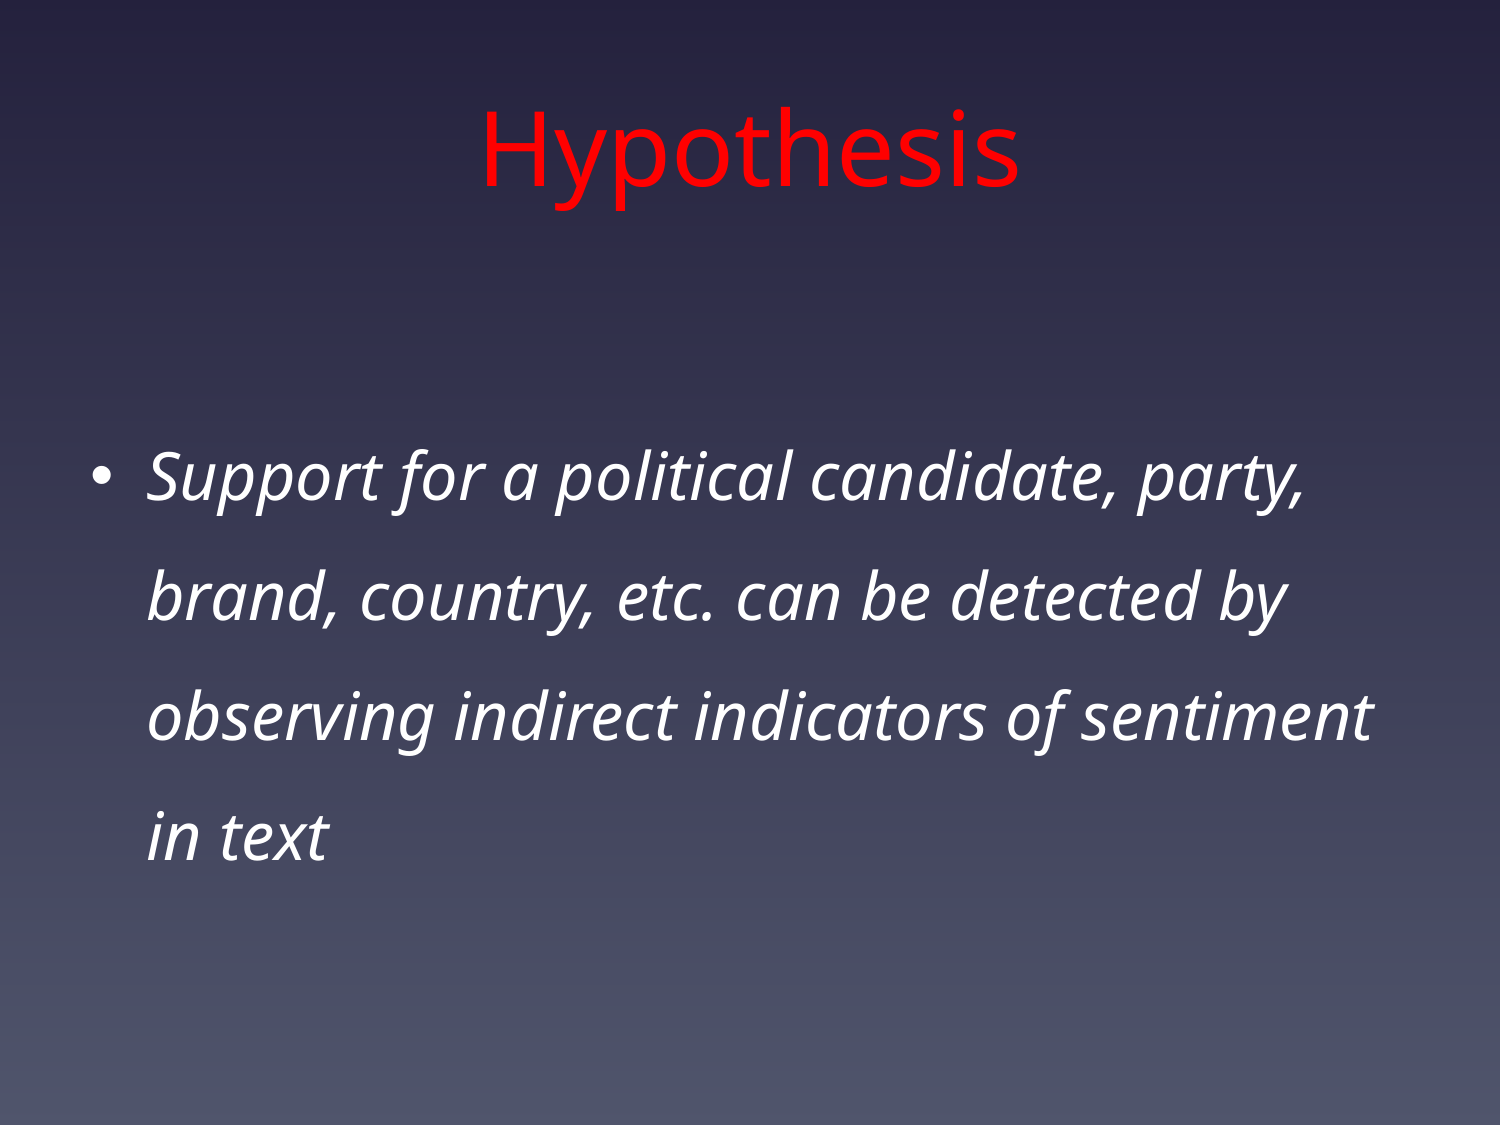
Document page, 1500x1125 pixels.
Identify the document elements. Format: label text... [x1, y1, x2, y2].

title Hypothesis [75, 75, 1425, 262]
list Support for a political candidate, party, brand, country, etc. can be detected by observing indirect indicators of sentiment in text [75, 262, 1425, 1005]
